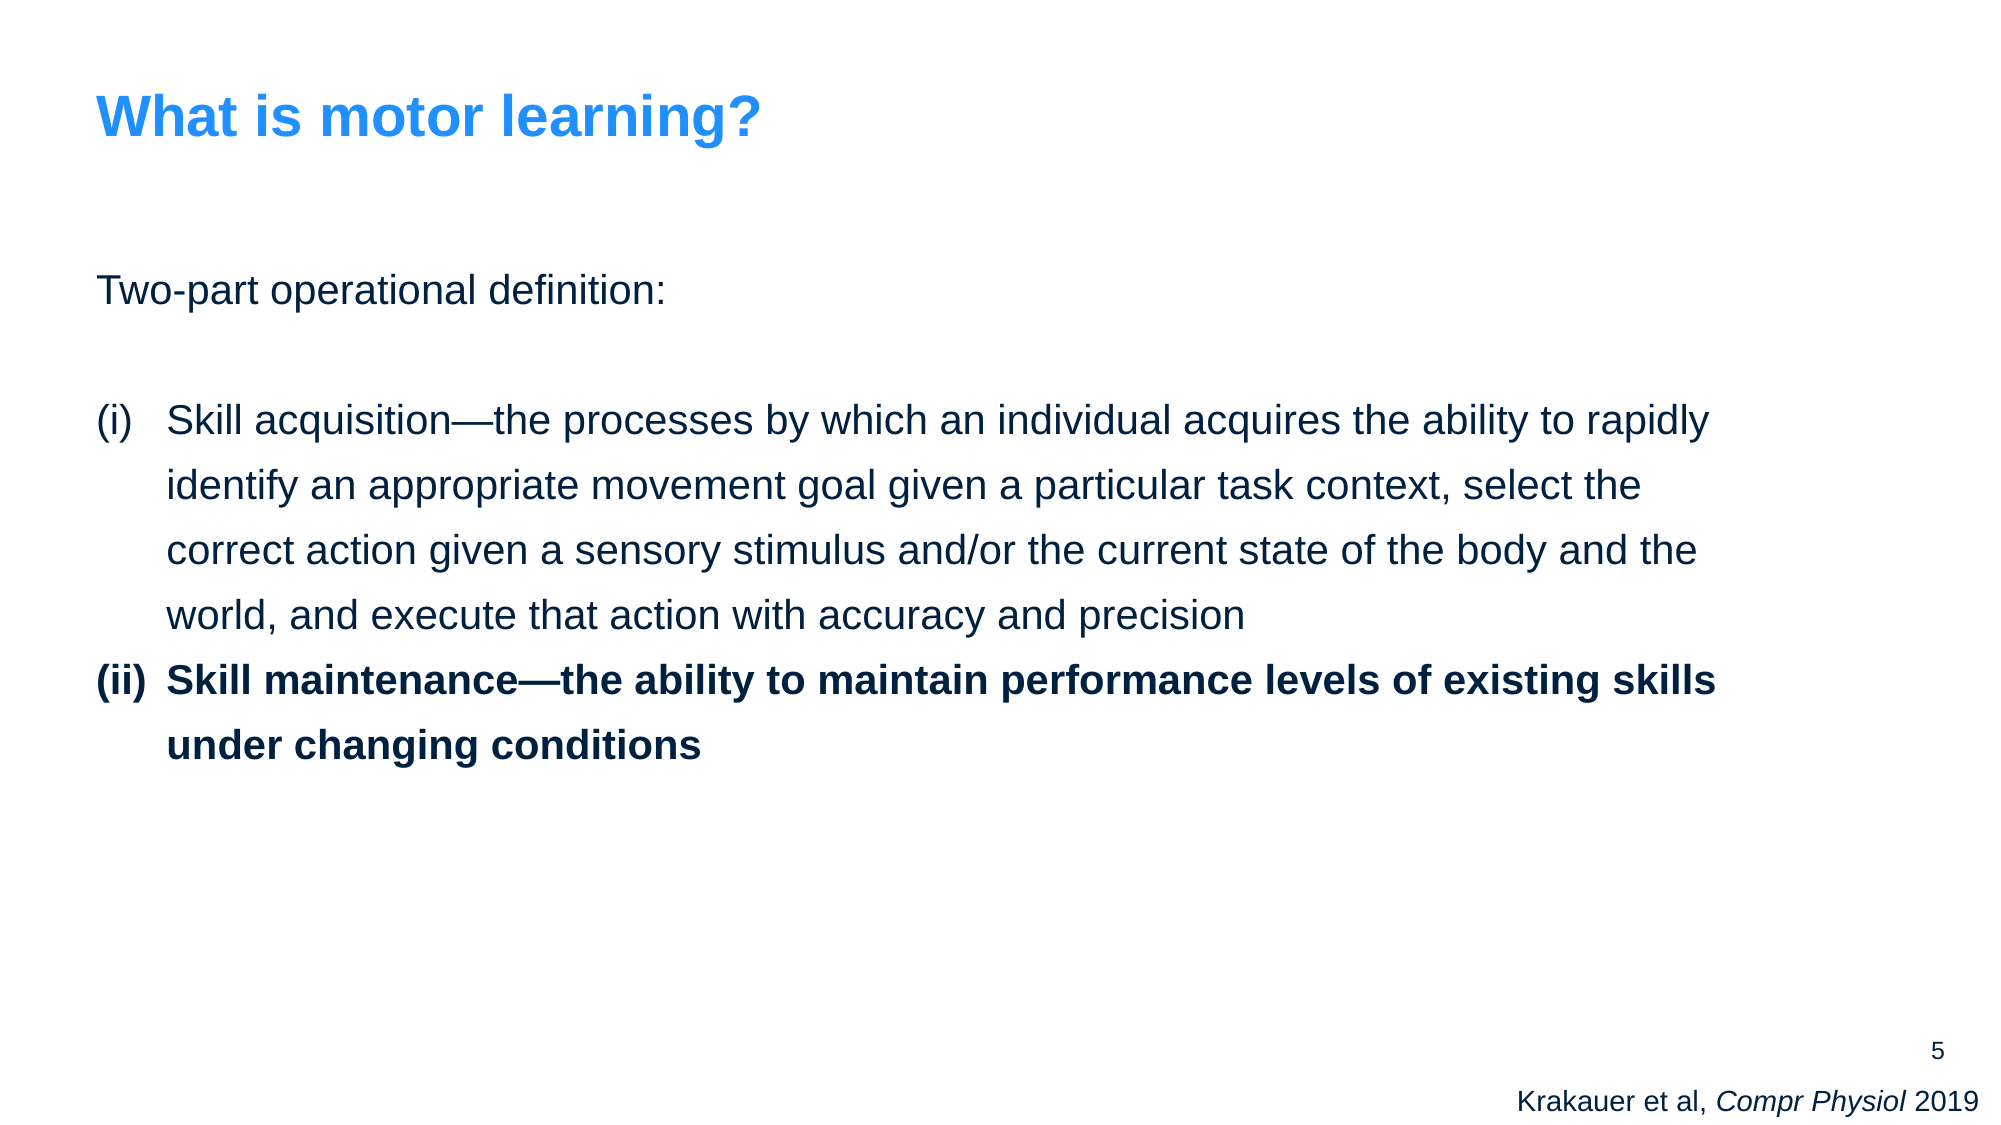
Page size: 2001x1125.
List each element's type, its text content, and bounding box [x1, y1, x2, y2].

title What is motor learning? [96, 90, 1826, 227]
text_box Krakauer et al, Compr Physiol 2019 [1502, 1074, 1995, 1125]
list Two-part operational definition: Skill acquisition—the processes by which an individual acquires the ability to rapidly identify an appropriate movement goal given a particular task context, select the correct action given a sensory stimulus and/or the current state of the body and the world, and execute that action with accuracy and precision Skill maintenance—the ability to maintain performance levels of existing skills under changing conditions [96, 247, 1772, 1057]
